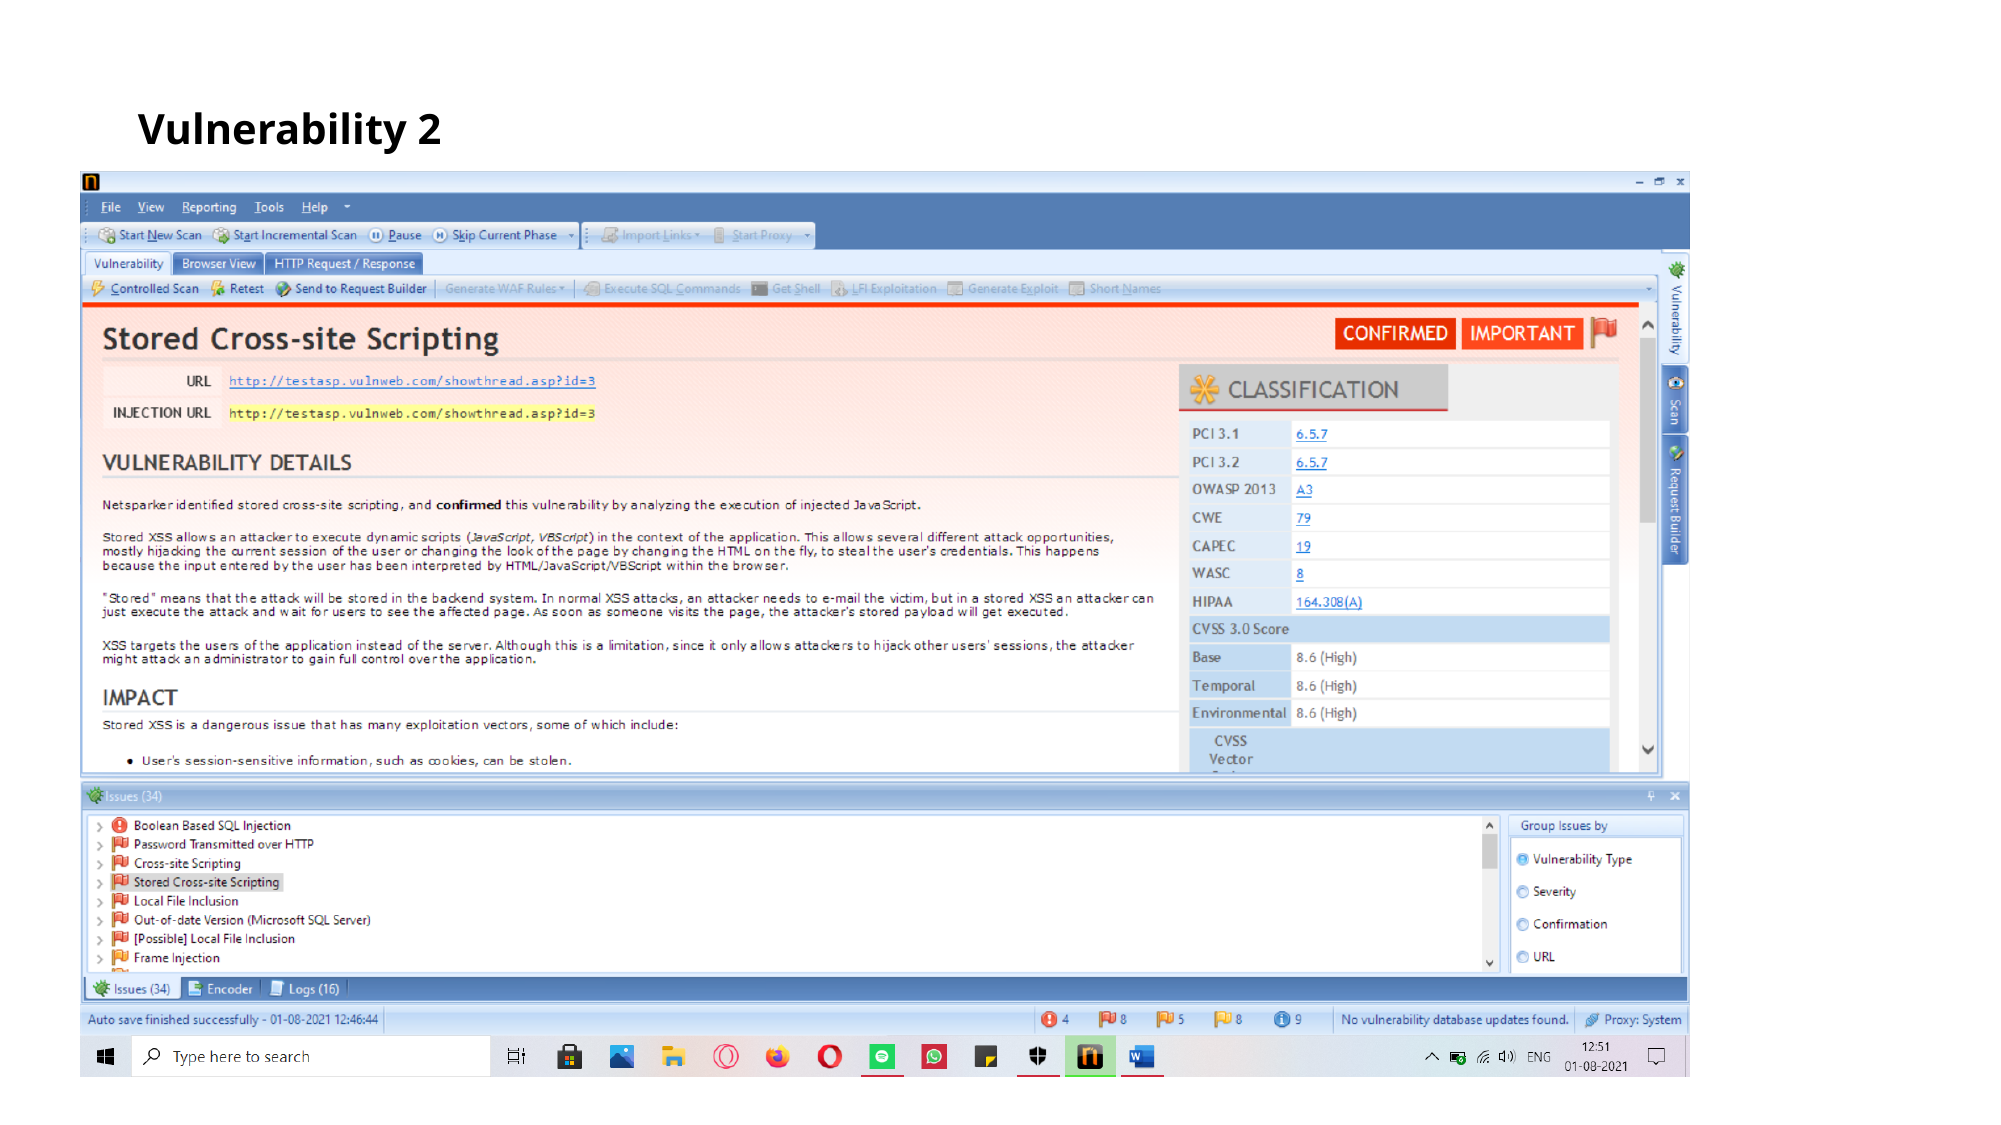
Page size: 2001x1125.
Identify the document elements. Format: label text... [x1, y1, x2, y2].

title Vulnerability 2 [122, 59, 483, 171]
picture [80, 171, 1690, 1077]
